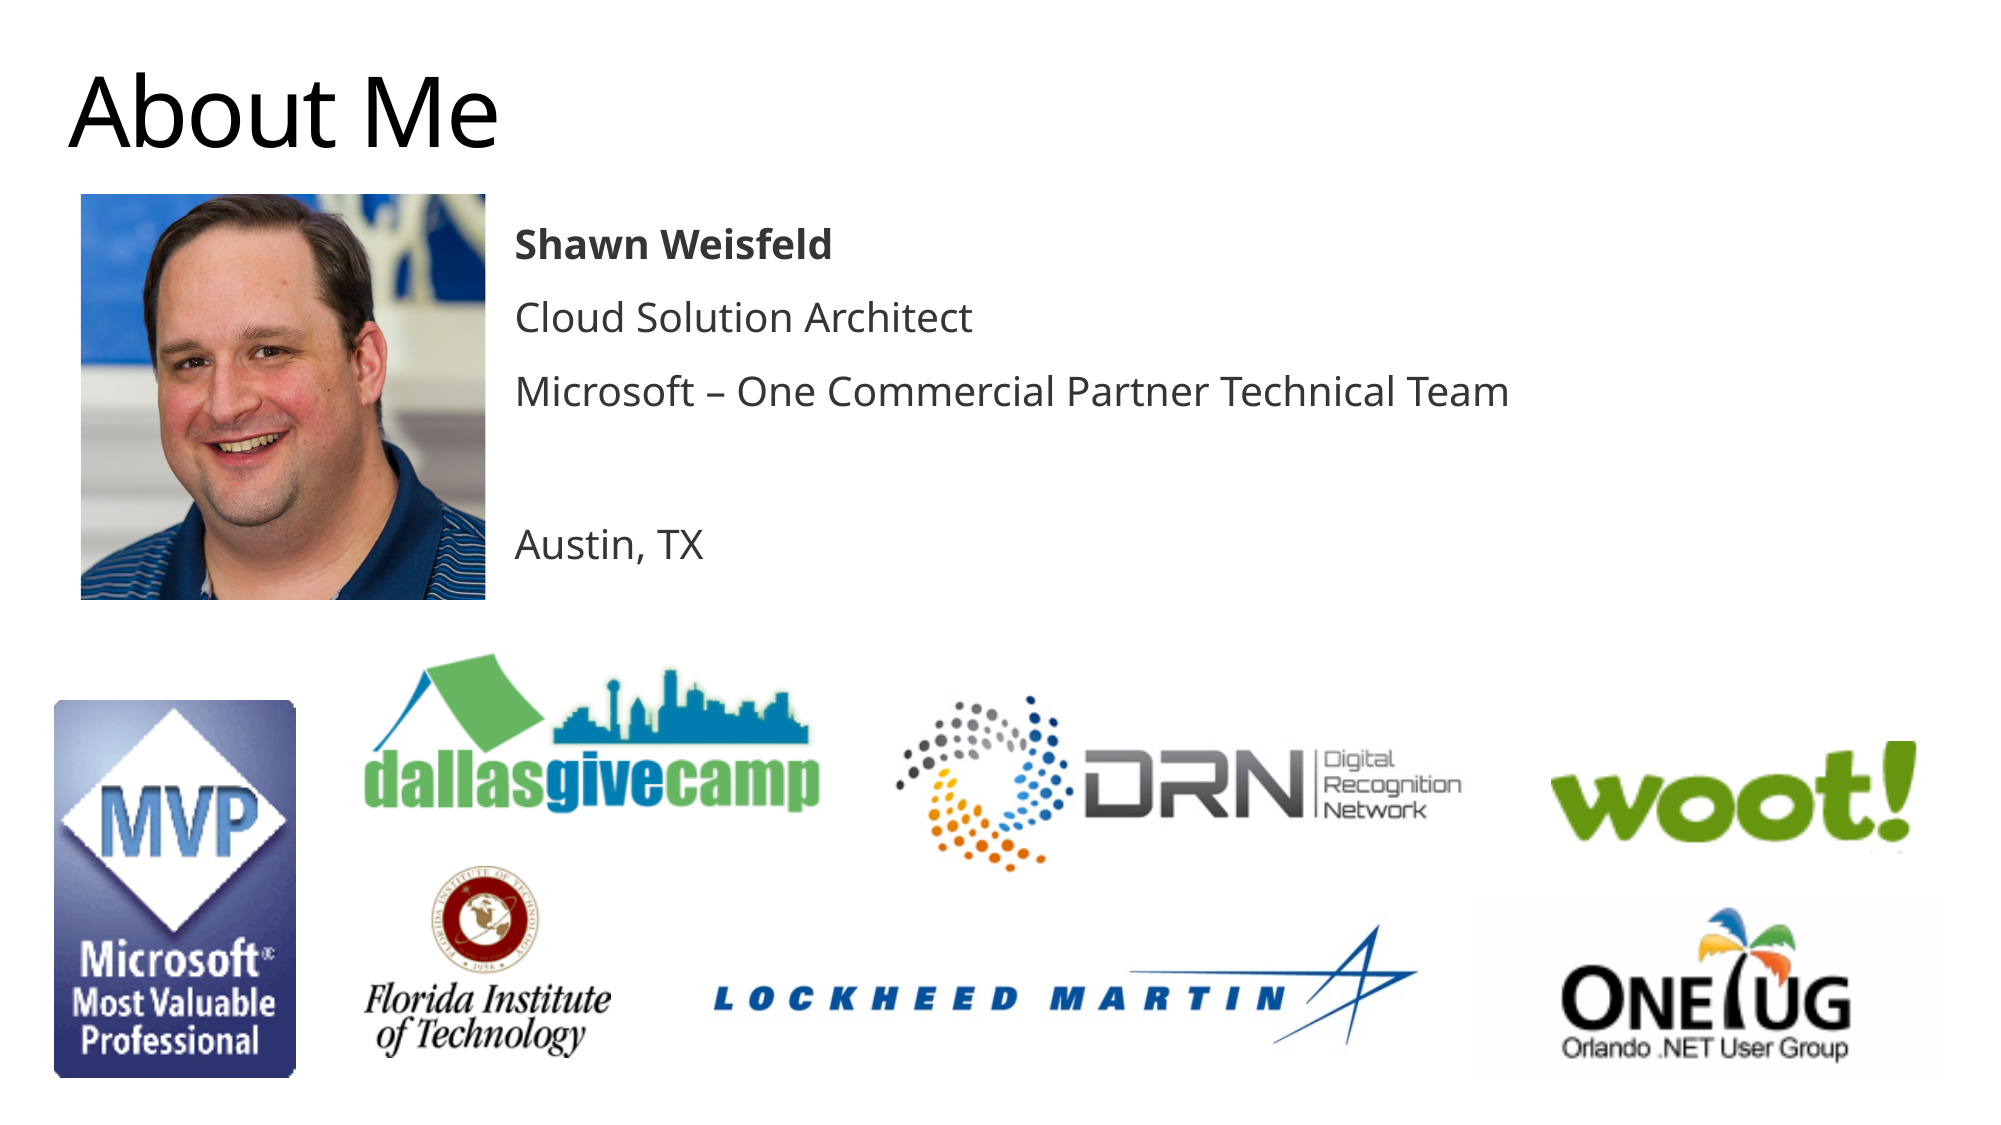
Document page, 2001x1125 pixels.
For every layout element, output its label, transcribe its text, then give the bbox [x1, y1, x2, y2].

picture [80, 194, 486, 600]
picture [894, 690, 1468, 879]
picture [363, 651, 820, 821]
picture [54, 700, 296, 1078]
picture [363, 865, 612, 1058]
text_box Shawn Weisfeld Cloud Solution Architect Microsoft – One Commercial Partner Technical Team sweisfel@microsoft.com Austin, TX [486, 194, 1834, 600]
picture [679, 912, 1444, 1065]
picture [1550, 741, 1933, 854]
title About Me [44, 47, 1957, 196]
picture [1470, 898, 1946, 1078]
